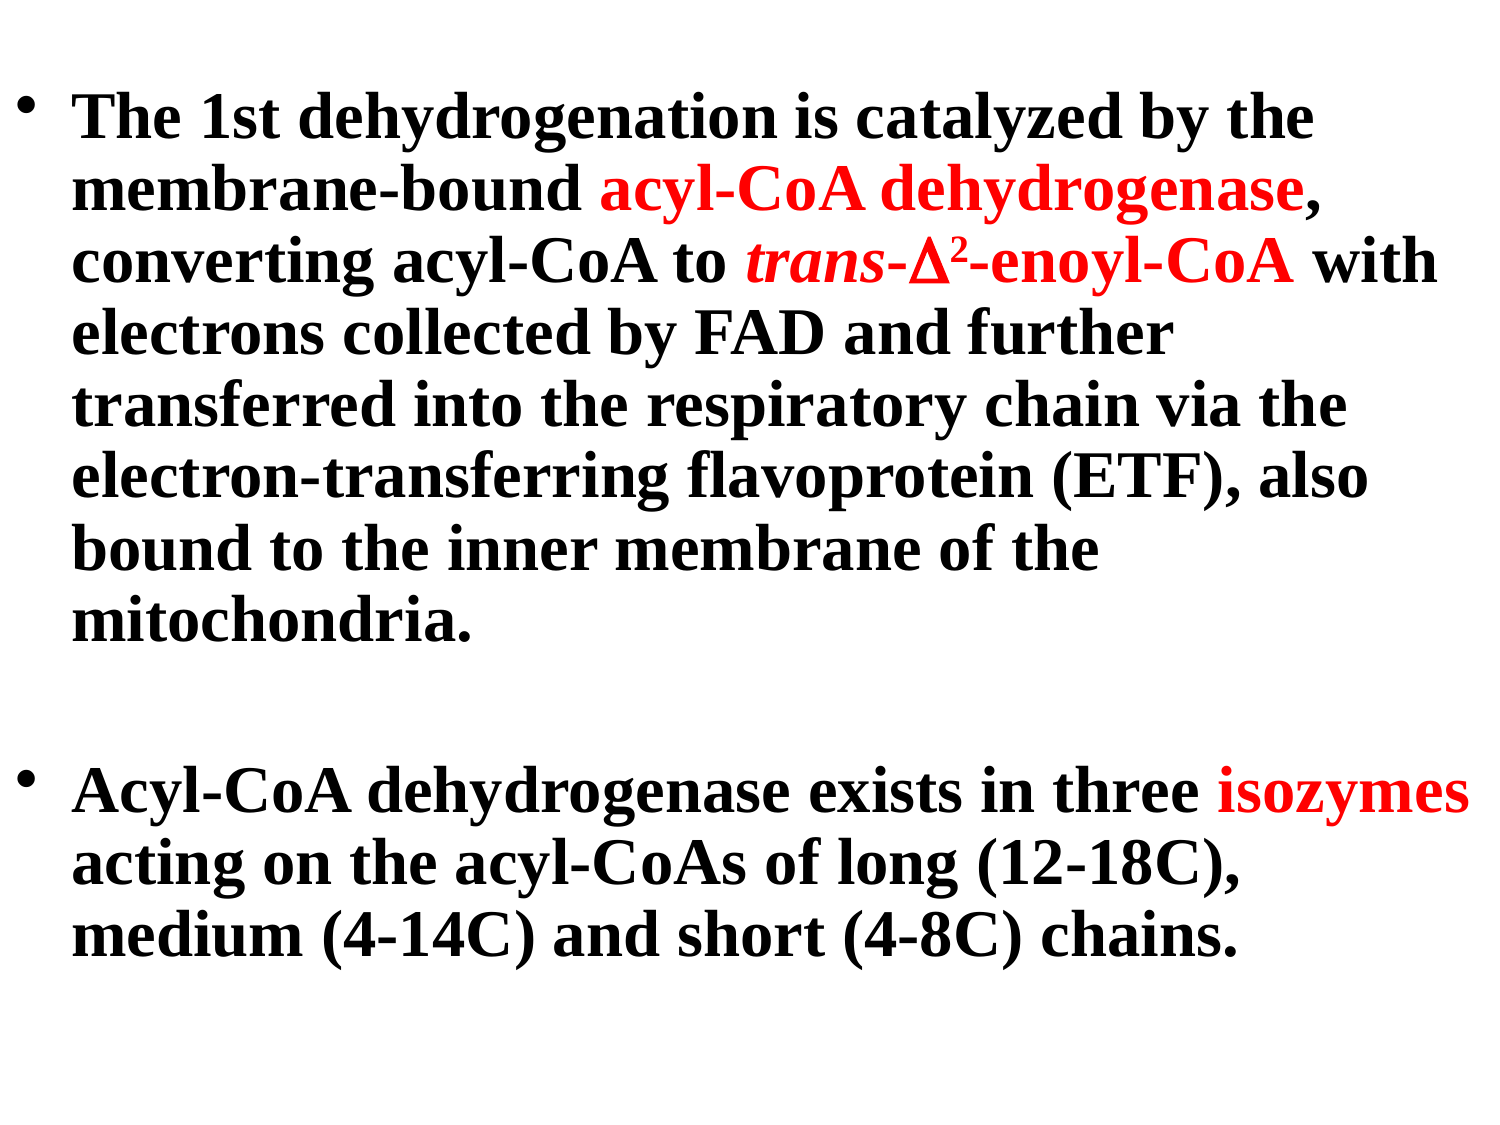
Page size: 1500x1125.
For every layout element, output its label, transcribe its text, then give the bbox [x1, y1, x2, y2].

list The 1st dehydrogenation is catalyzed by the membrane-bound acyl-CoA dehydrogenase, converting acyl-CoA to trans-2-enoyl-CoA with electrons collected by FAD and further transferred into the respiratory chain via the electron-transferring flavoprotein (ETF), also bound to the inner membrane of the mitochondria. Acyl-CoA dehydrogenase exists in three isozymes acting on the acyl-CoAs of long (12-18C), medium (4-14C) and short (4-8C) chains. [0, 0, 1500, 1059]
